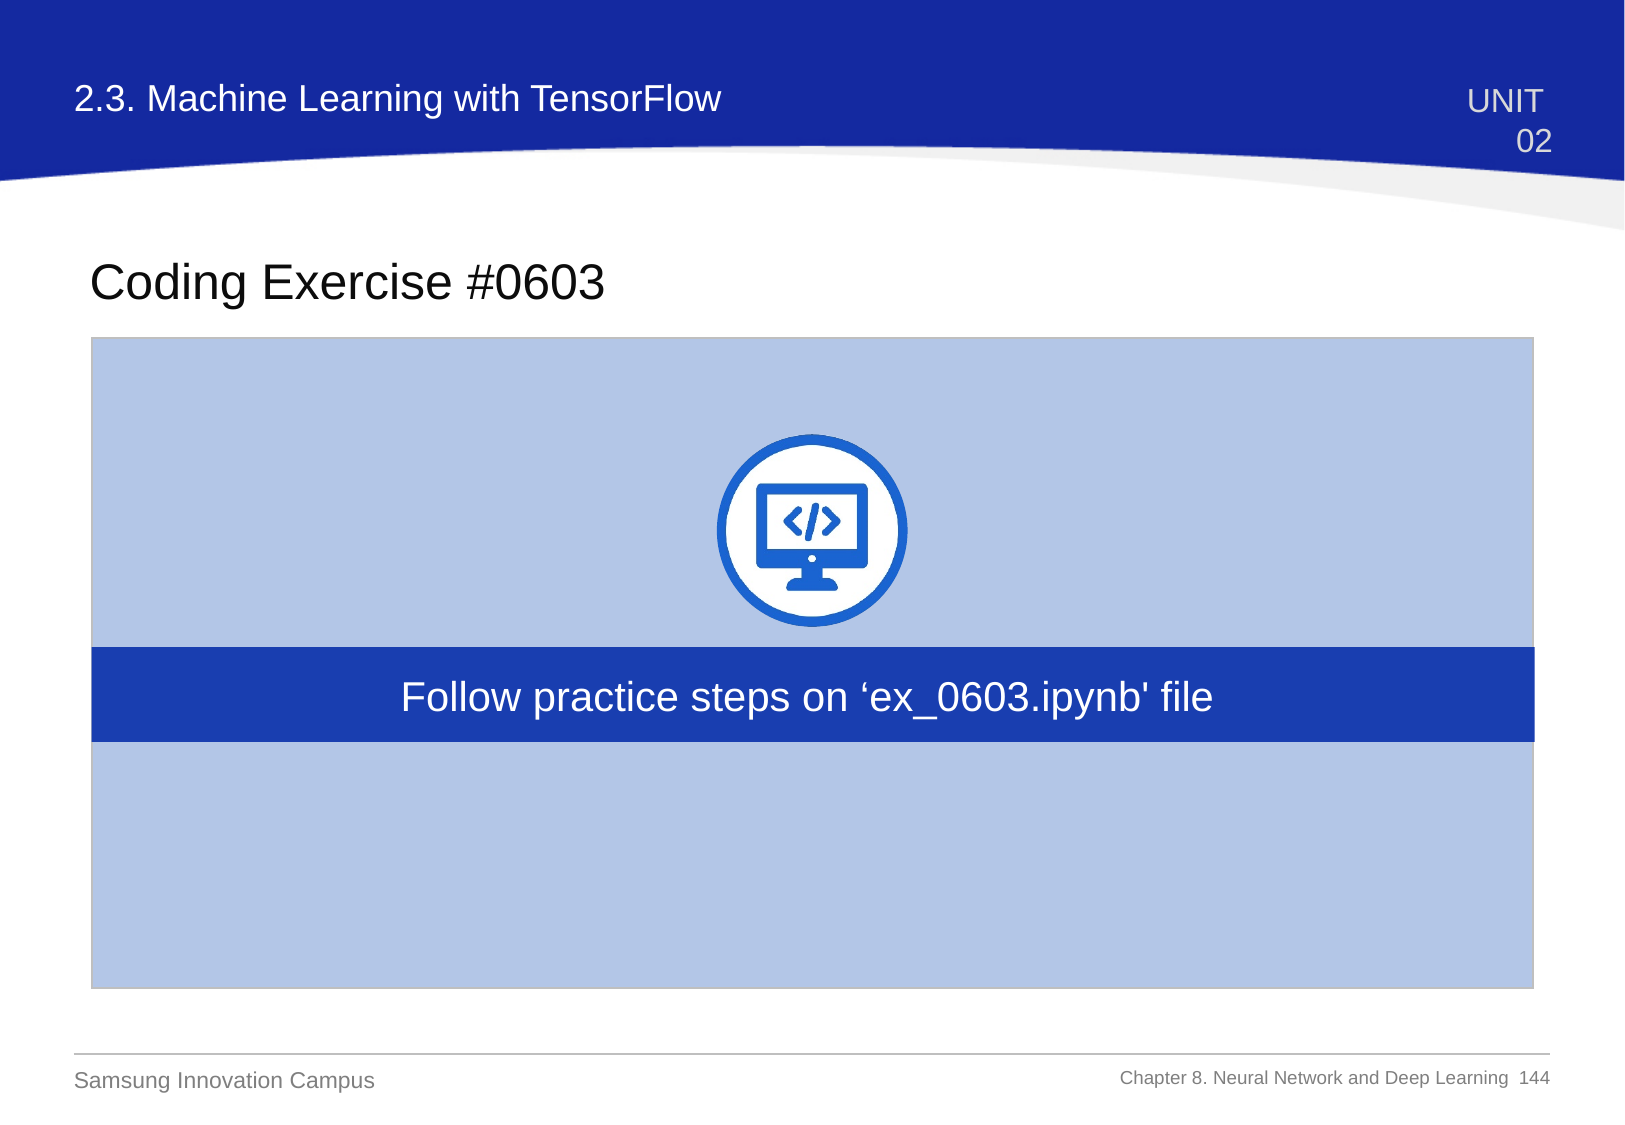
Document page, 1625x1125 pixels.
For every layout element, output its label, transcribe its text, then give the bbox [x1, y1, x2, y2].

text_box Coding Exercise #0603 [89, 249, 1533, 310]
picture [0, 0, 1625, 1125]
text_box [73, 73, 1554, 120]
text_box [91, 337, 1535, 988]
